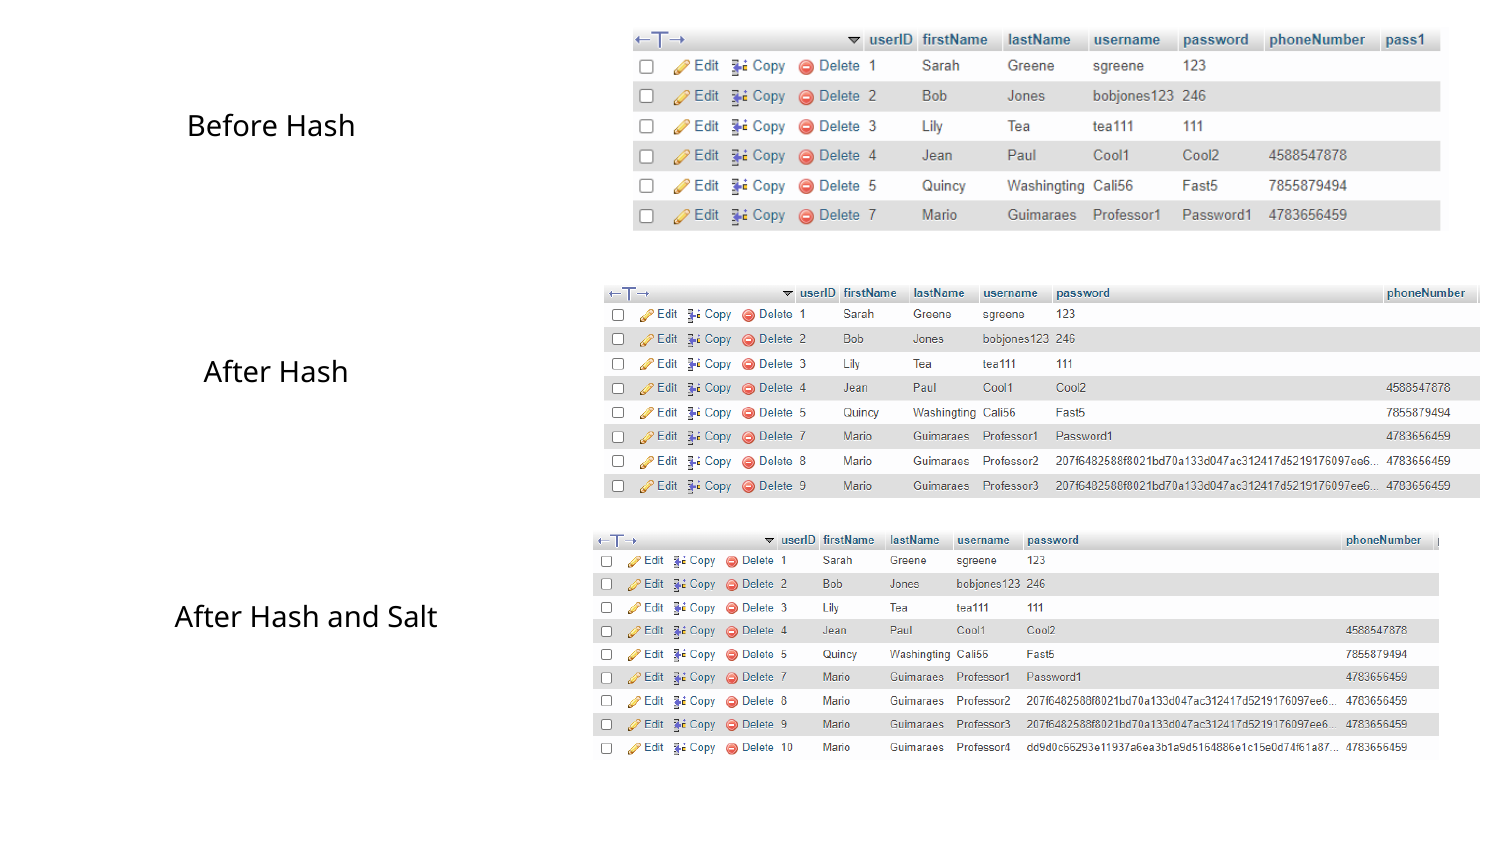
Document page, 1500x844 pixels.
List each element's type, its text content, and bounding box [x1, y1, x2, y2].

picture [593, 529, 1439, 767]
picture [603, 285, 1480, 501]
text_box Before Hash [171, 92, 466, 158]
text_box After Hash and Salt [159, 583, 466, 649]
text_box After Hash [188, 337, 449, 403]
picture [633, 24, 1450, 247]
